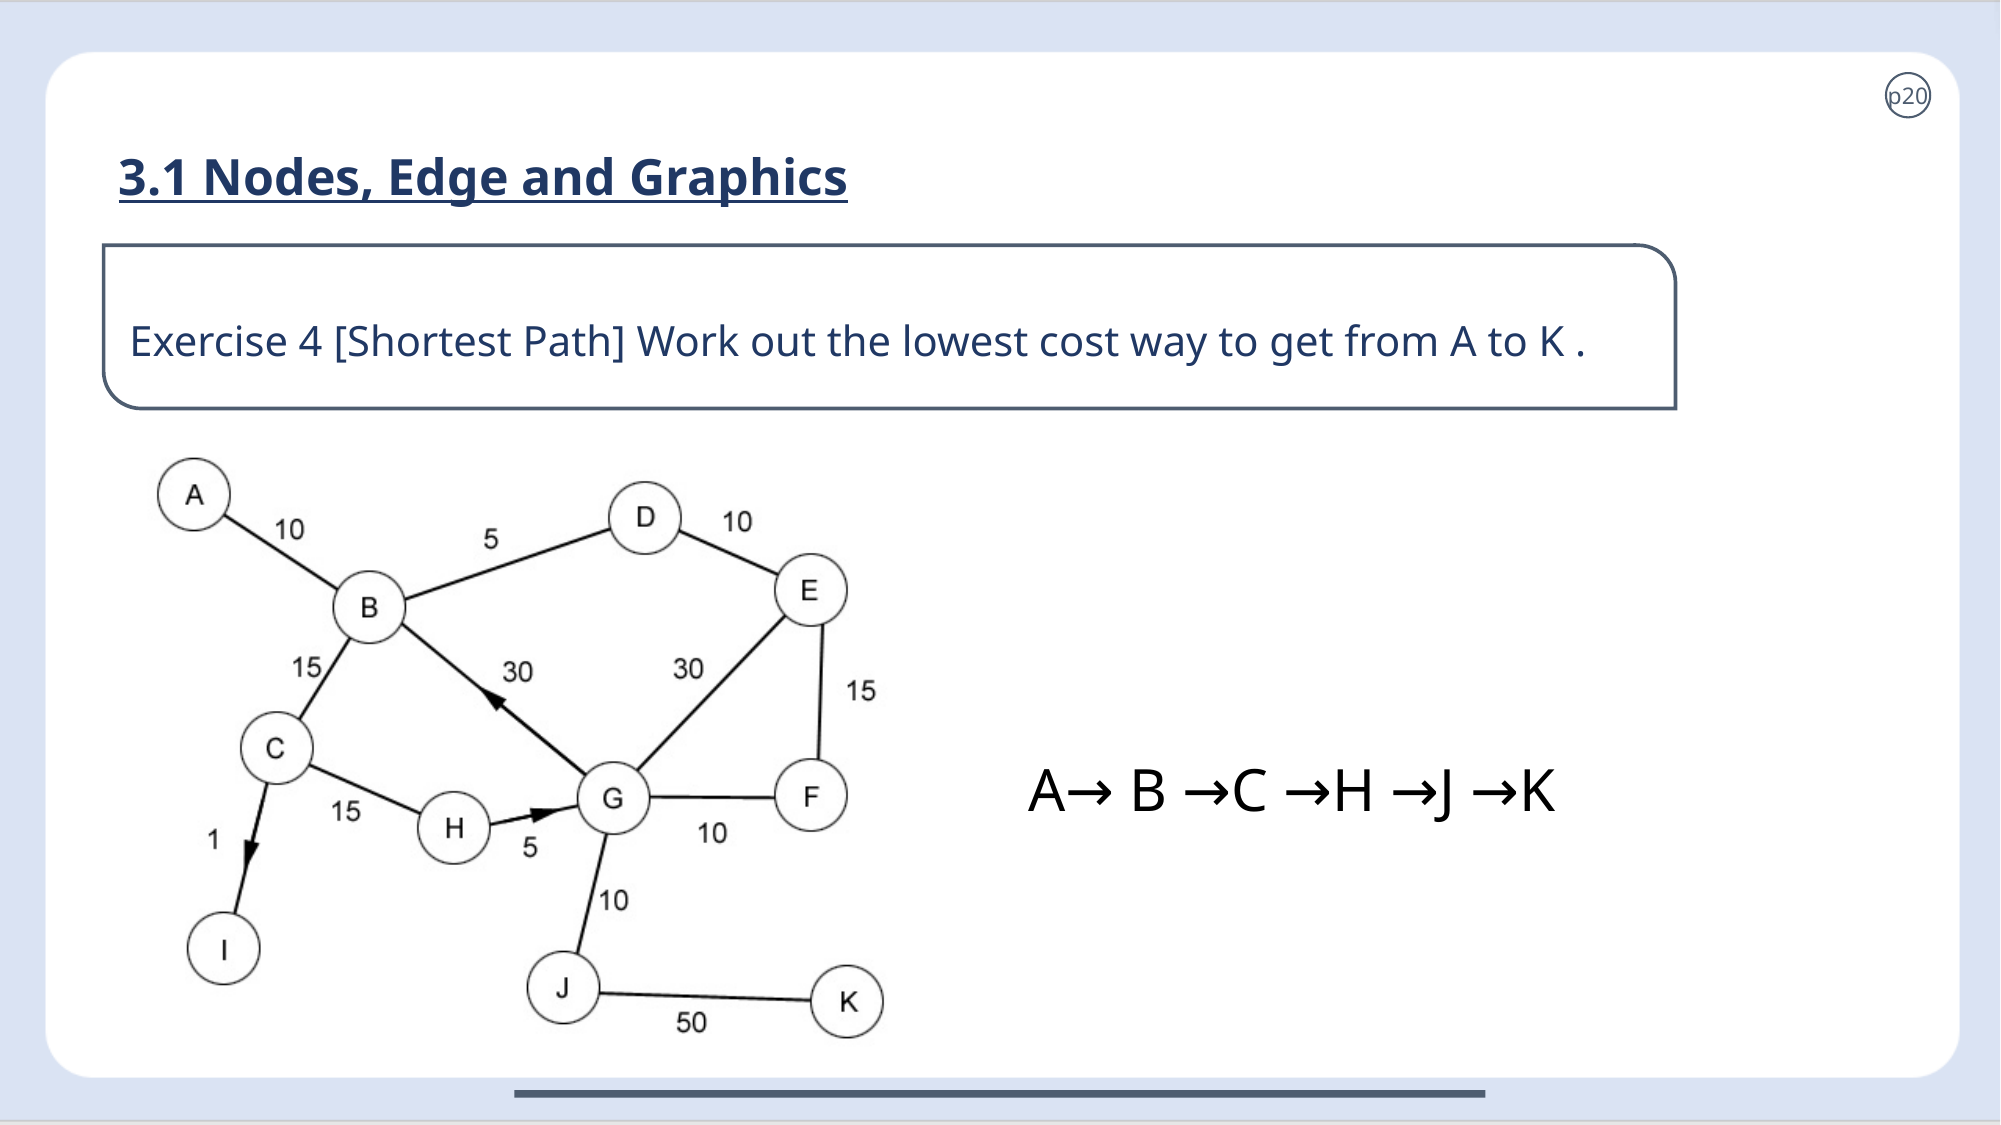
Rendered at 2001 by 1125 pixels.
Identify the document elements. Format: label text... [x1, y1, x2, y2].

text_box p20 [1884, 72, 1932, 119]
picture [0, 0, 2001, 1125]
text_box A→ B →C →H →J →K [1013, 746, 1676, 831]
text_box Exercise 4 [Shortest Path] Work out the lowest cost way to get from A to K . [102, 243, 1677, 410]
text_box [513, 1089, 1487, 1099]
text_box 3.1 Nodes, Edge and Graphics [103, 108, 961, 214]
